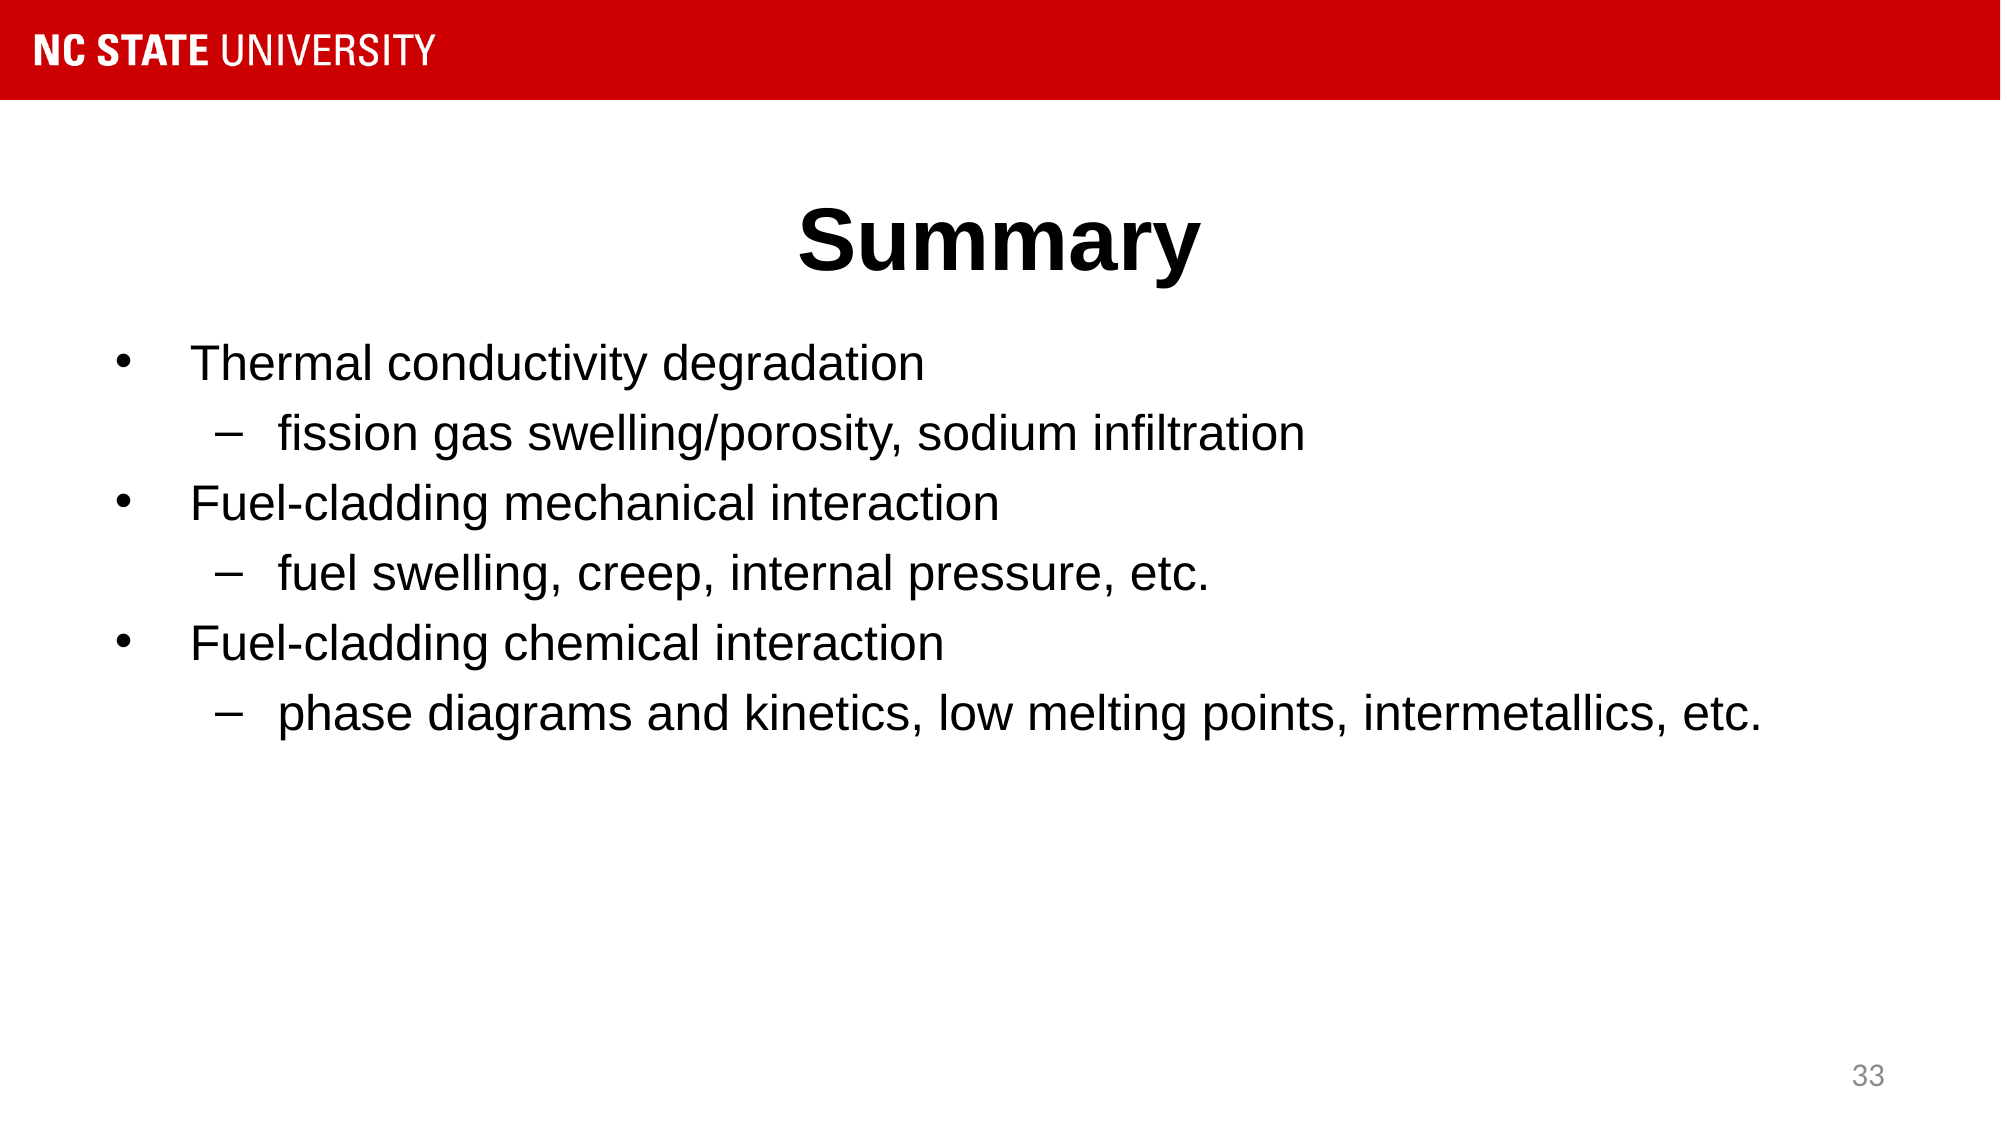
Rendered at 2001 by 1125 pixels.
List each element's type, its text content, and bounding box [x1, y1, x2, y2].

picture [0, 0, 2001, 100]
list Thermal conductivity degradation fission gas swelling/porosity, sodium infiltration Fuel-cladding mechanical interaction fuel swelling, creep, internal pressure, etc. Fuel-cladding chemical interaction phase diagrams and kinetics, low melting points, intermetallics, etc. [99, 322, 1900, 1005]
slide_number 33 [1433, 1042, 1900, 1103]
title Summary [99, 147, 1900, 322]
